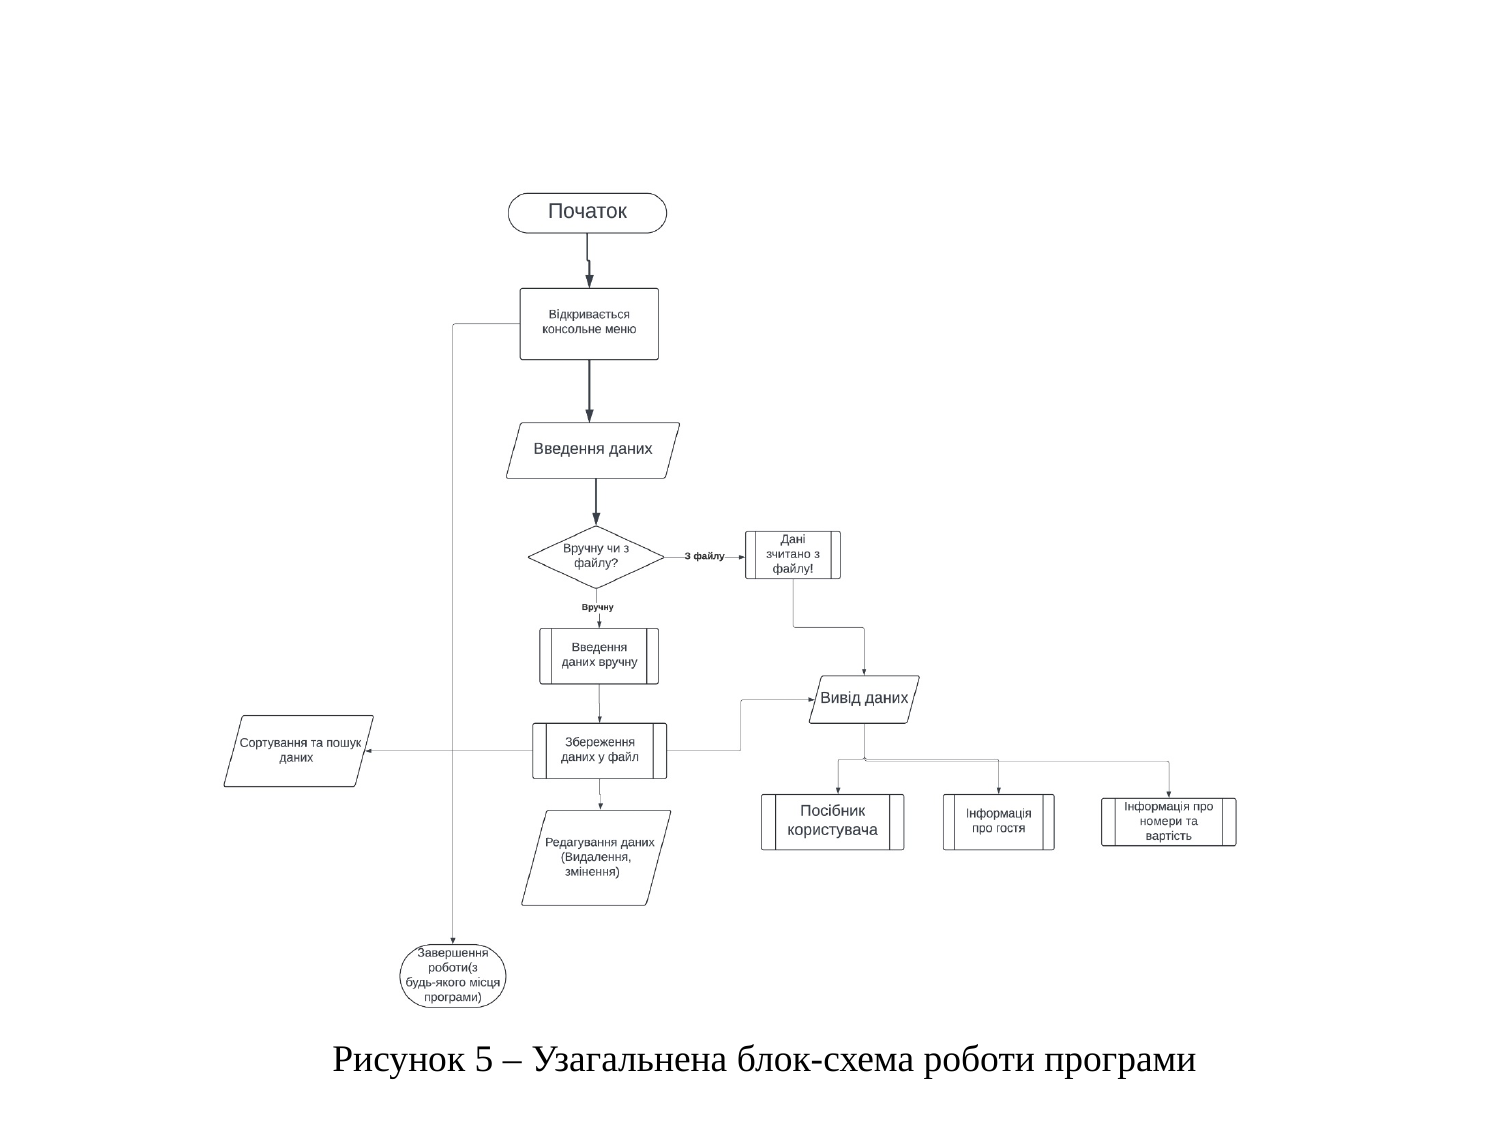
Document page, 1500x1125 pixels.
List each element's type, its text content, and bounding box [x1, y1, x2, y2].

text_box Рисунок 5 – Узагальнена блок-схема роботи програми [82, 1026, 1448, 1087]
picture [81, 18, 1362, 1009]
